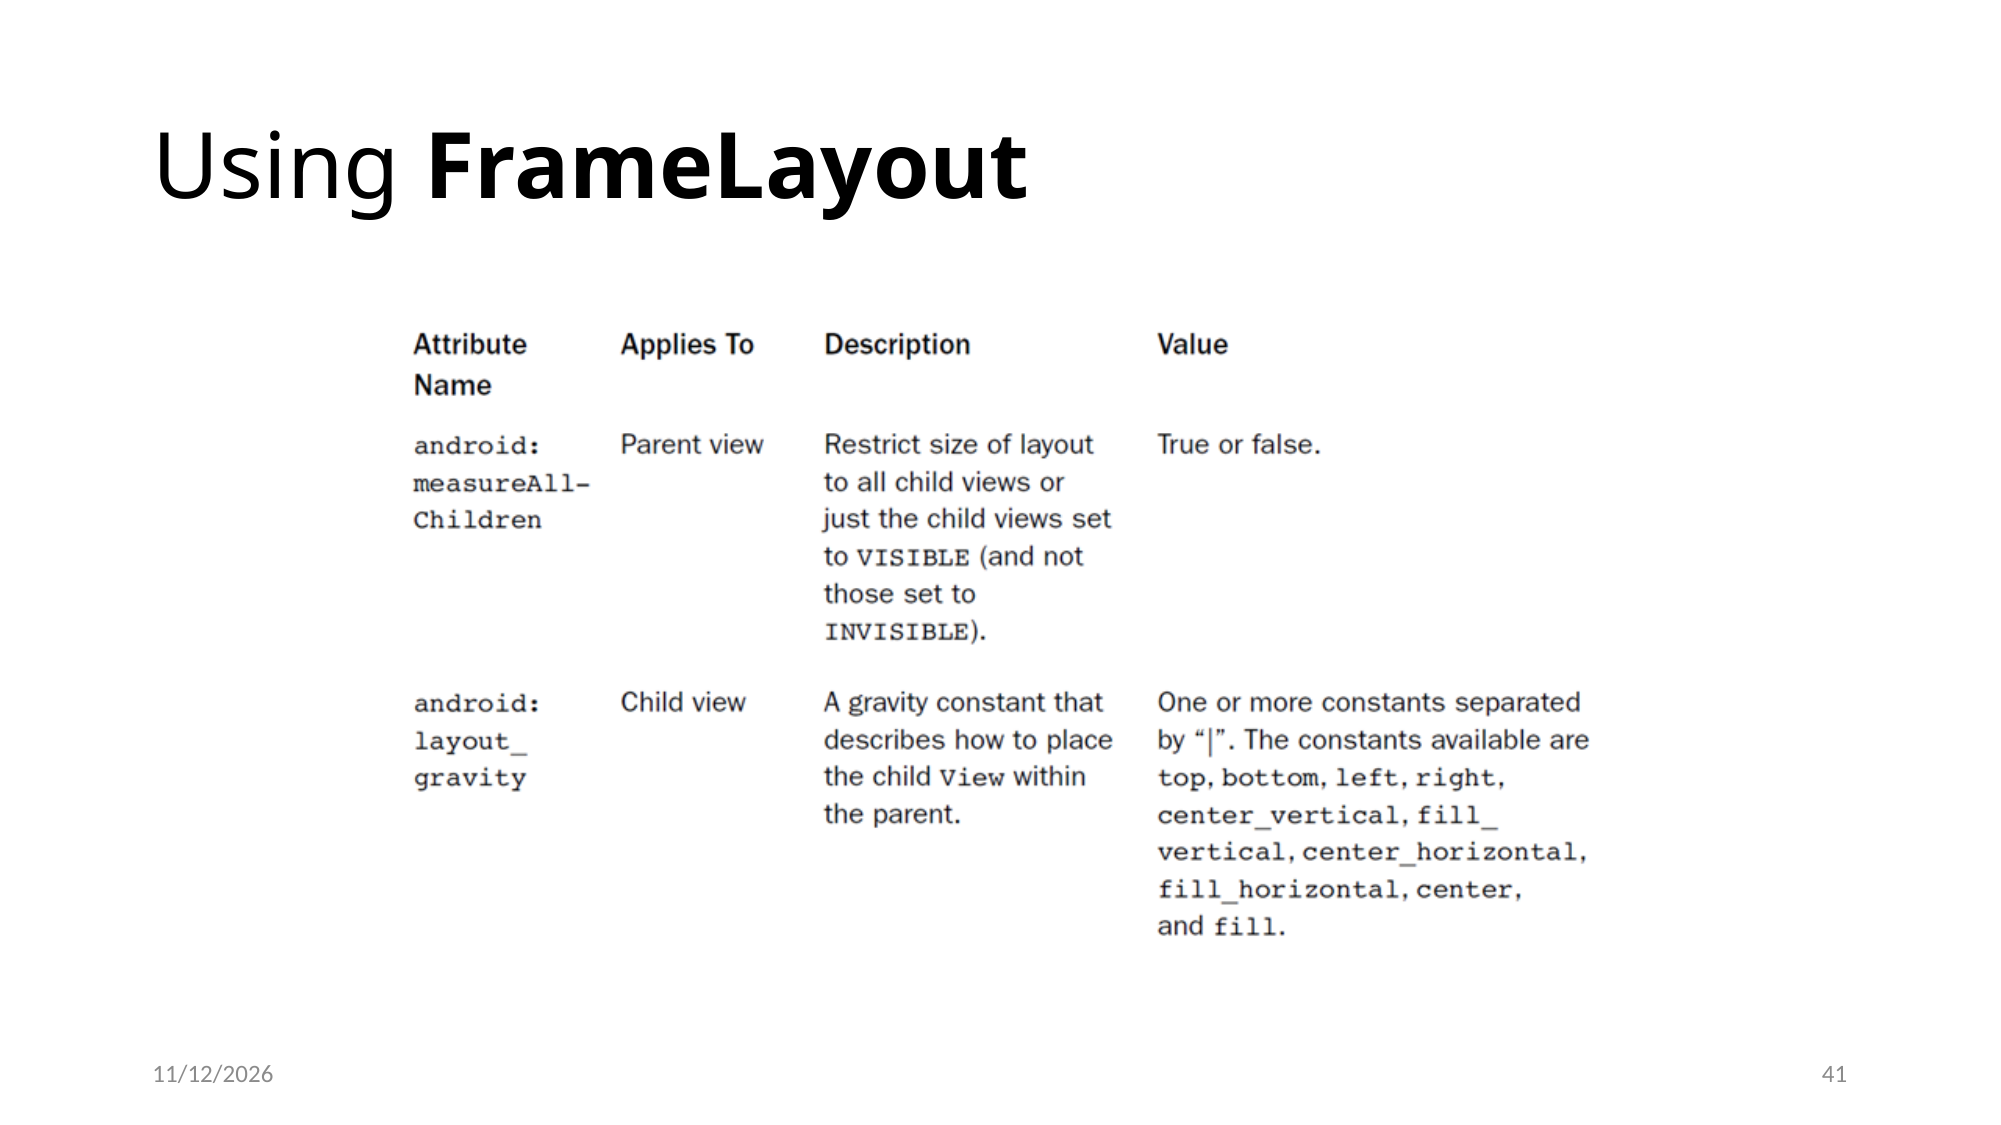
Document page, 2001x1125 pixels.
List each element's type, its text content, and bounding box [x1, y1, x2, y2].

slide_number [137, 1042, 588, 1103]
slide_number 41 [1412, 1042, 1863, 1103]
title Using FrameLayout [137, 59, 1863, 278]
picture [403, 324, 1597, 947]
